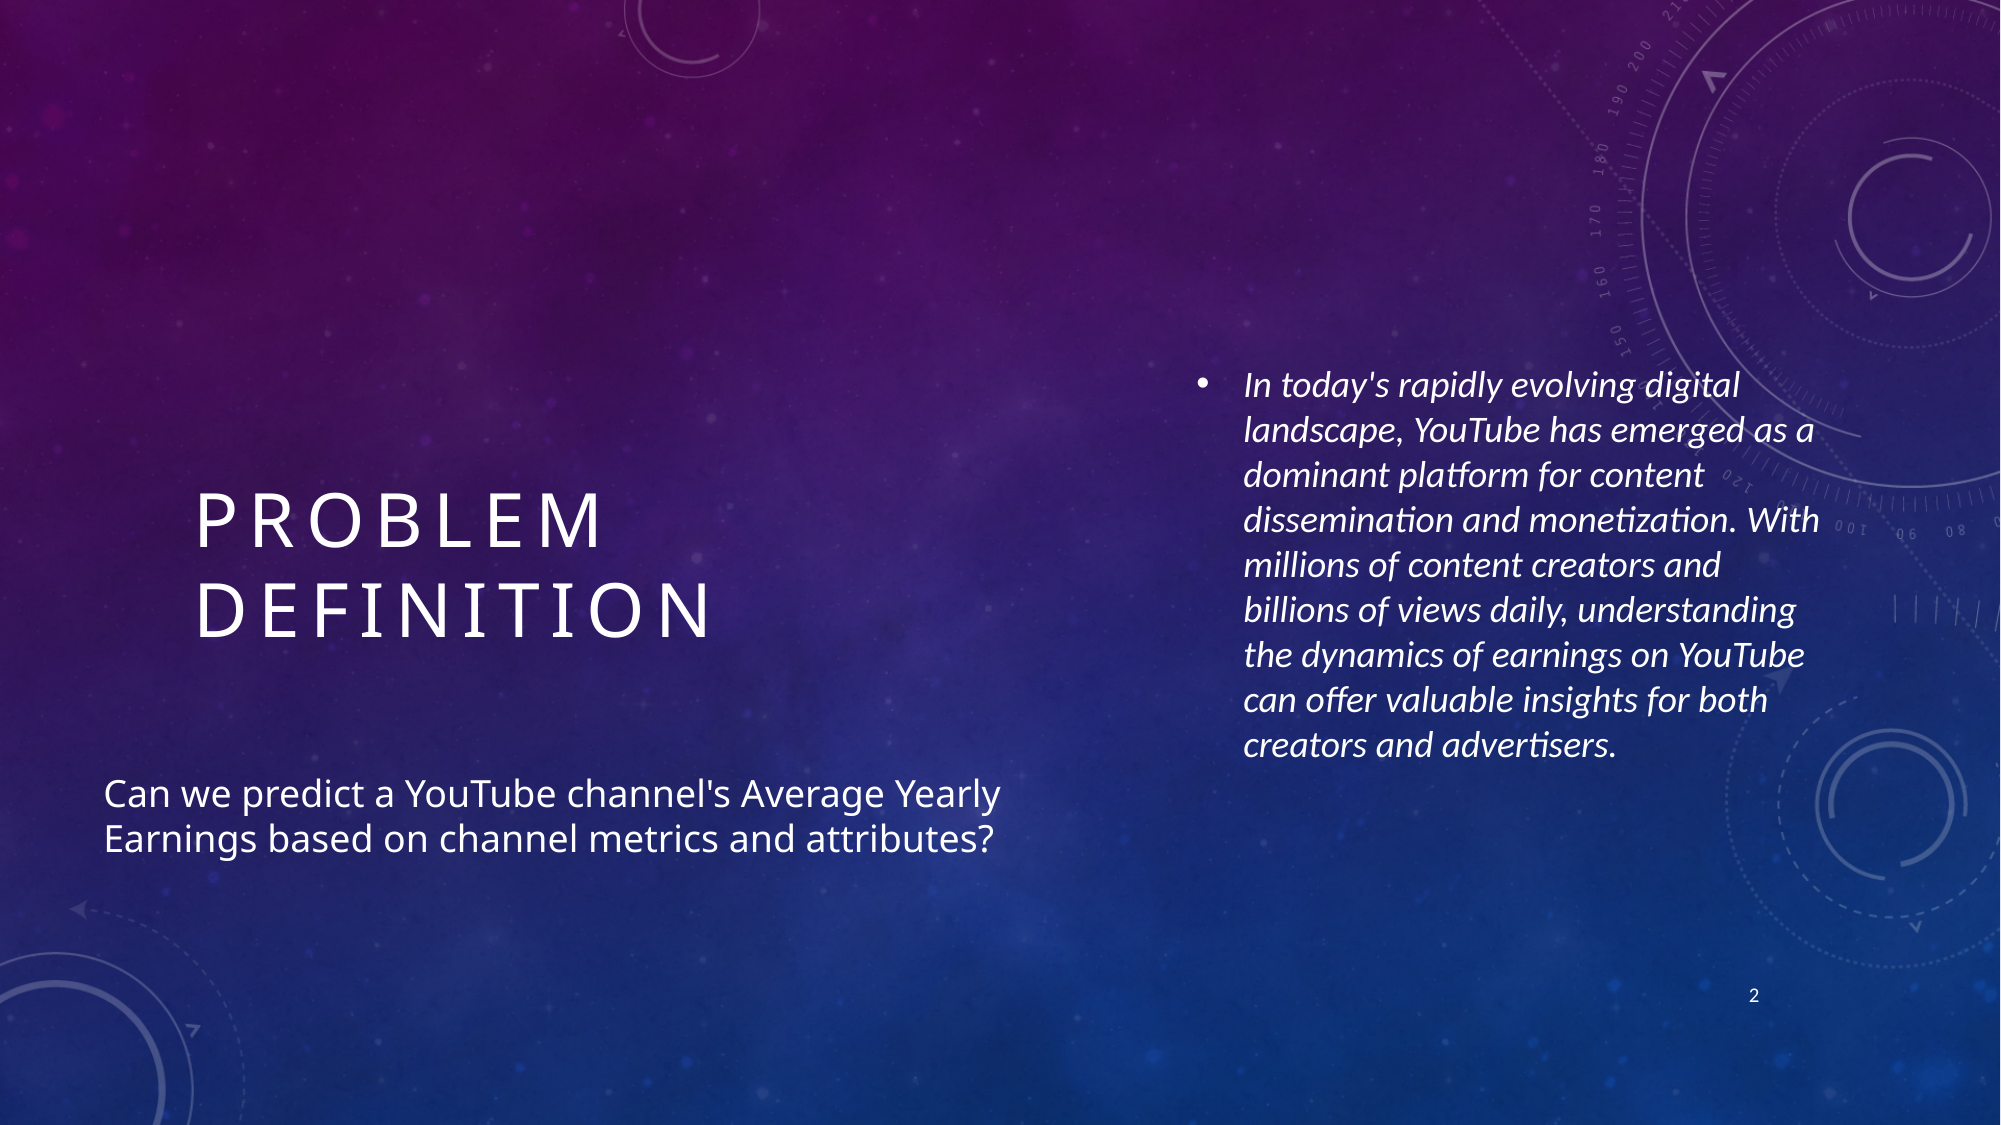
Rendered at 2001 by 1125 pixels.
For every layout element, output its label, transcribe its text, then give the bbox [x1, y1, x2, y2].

title Problem Definition [178, 424, 893, 701]
text_box Can we predict a YouTube channel's Average Yearly Earnings based on channel metrics and attributes? [88, 762, 1090, 867]
slide_number 2 [1684, 963, 1775, 1025]
list In today's rapidly evolving digital landscape, YouTube has emerged as a dominant platform for content dissemination and monetization. With millions of content creators and billions of views daily, understanding the dynamics of earnings on YouTube can offer valuable insights for both creators and advertisers. [1181, 156, 1845, 969]
picture [0, 0, 2001, 1125]
